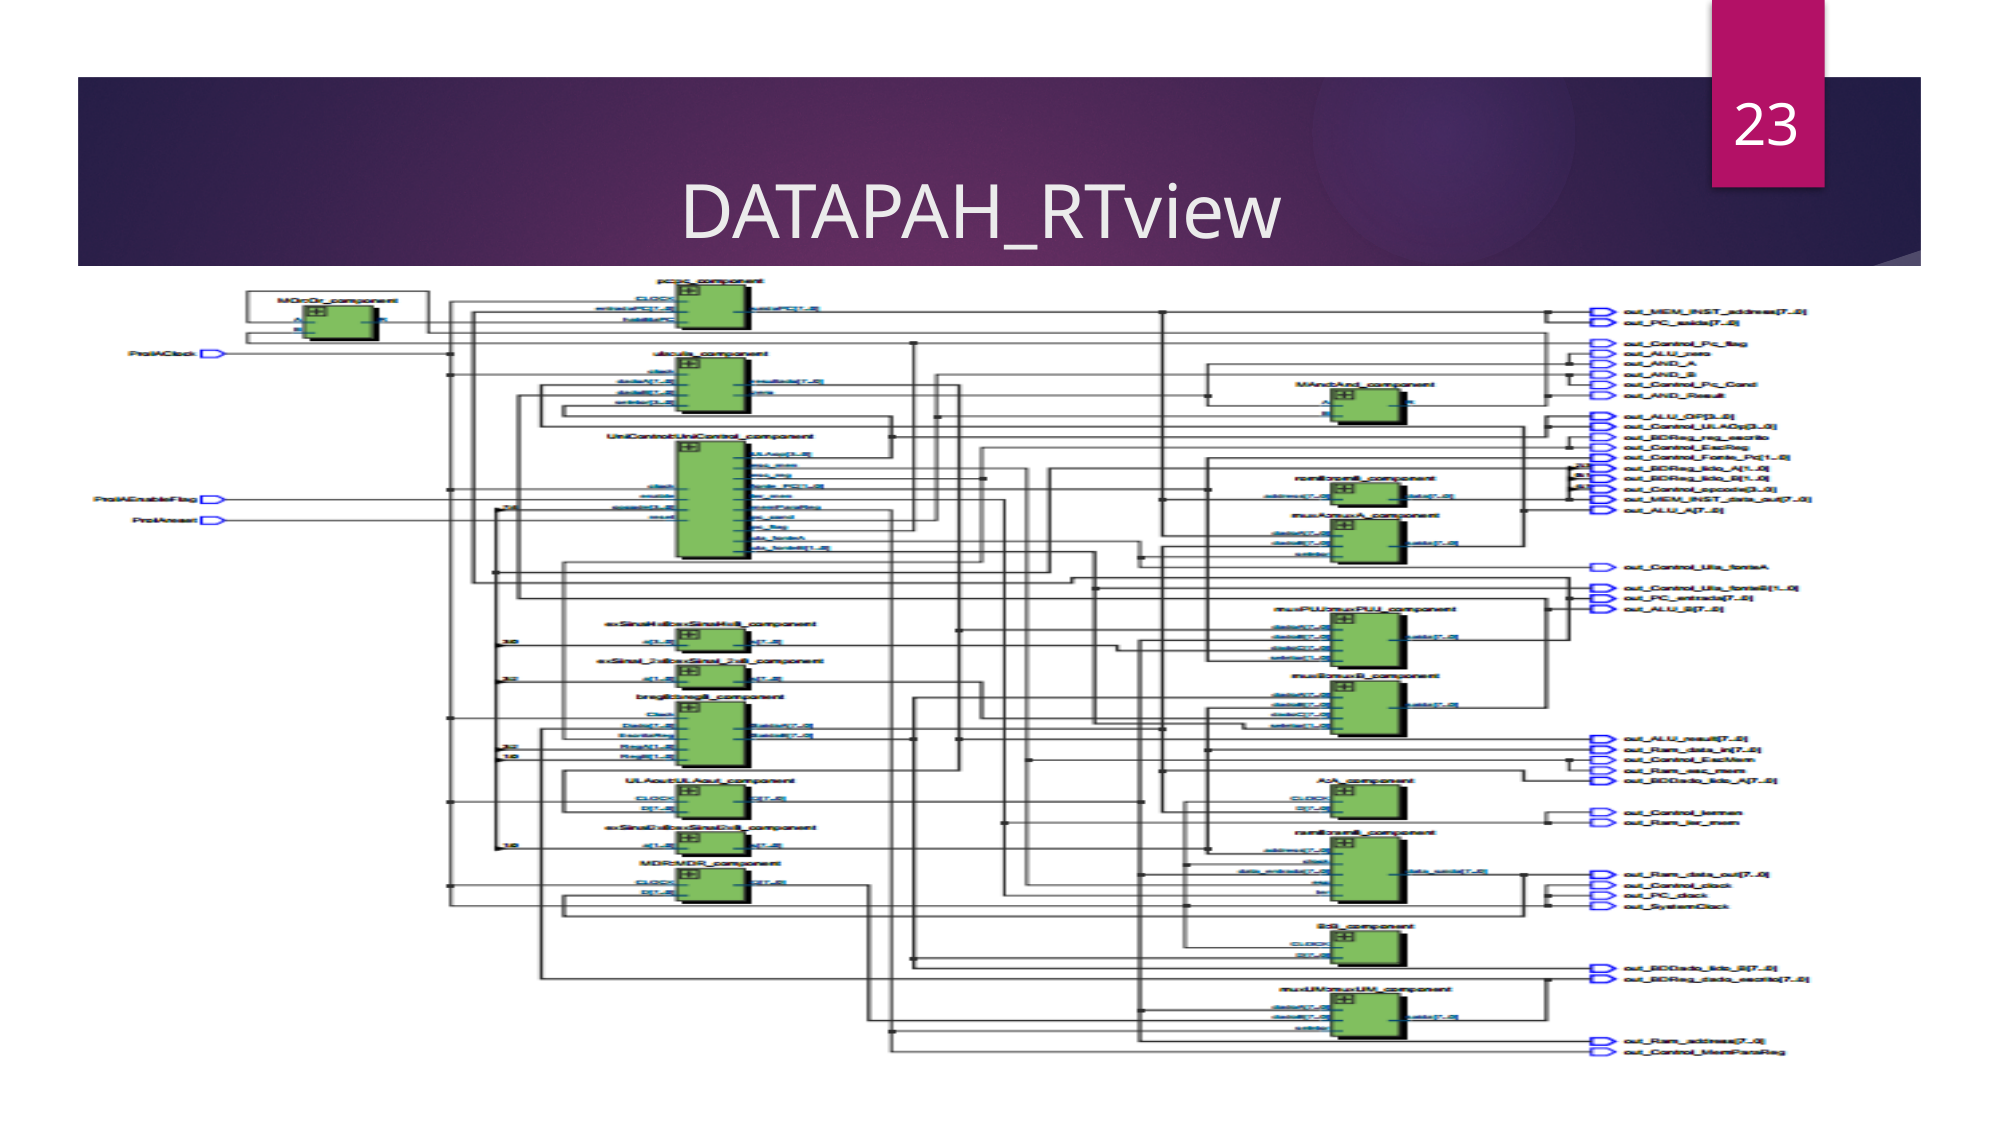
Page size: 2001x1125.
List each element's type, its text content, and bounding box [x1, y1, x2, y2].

picture [74, 266, 1925, 1063]
slide_number 23 [1698, 48, 1836, 175]
title DATAPAH_RTview [664, 150, 1336, 265]
